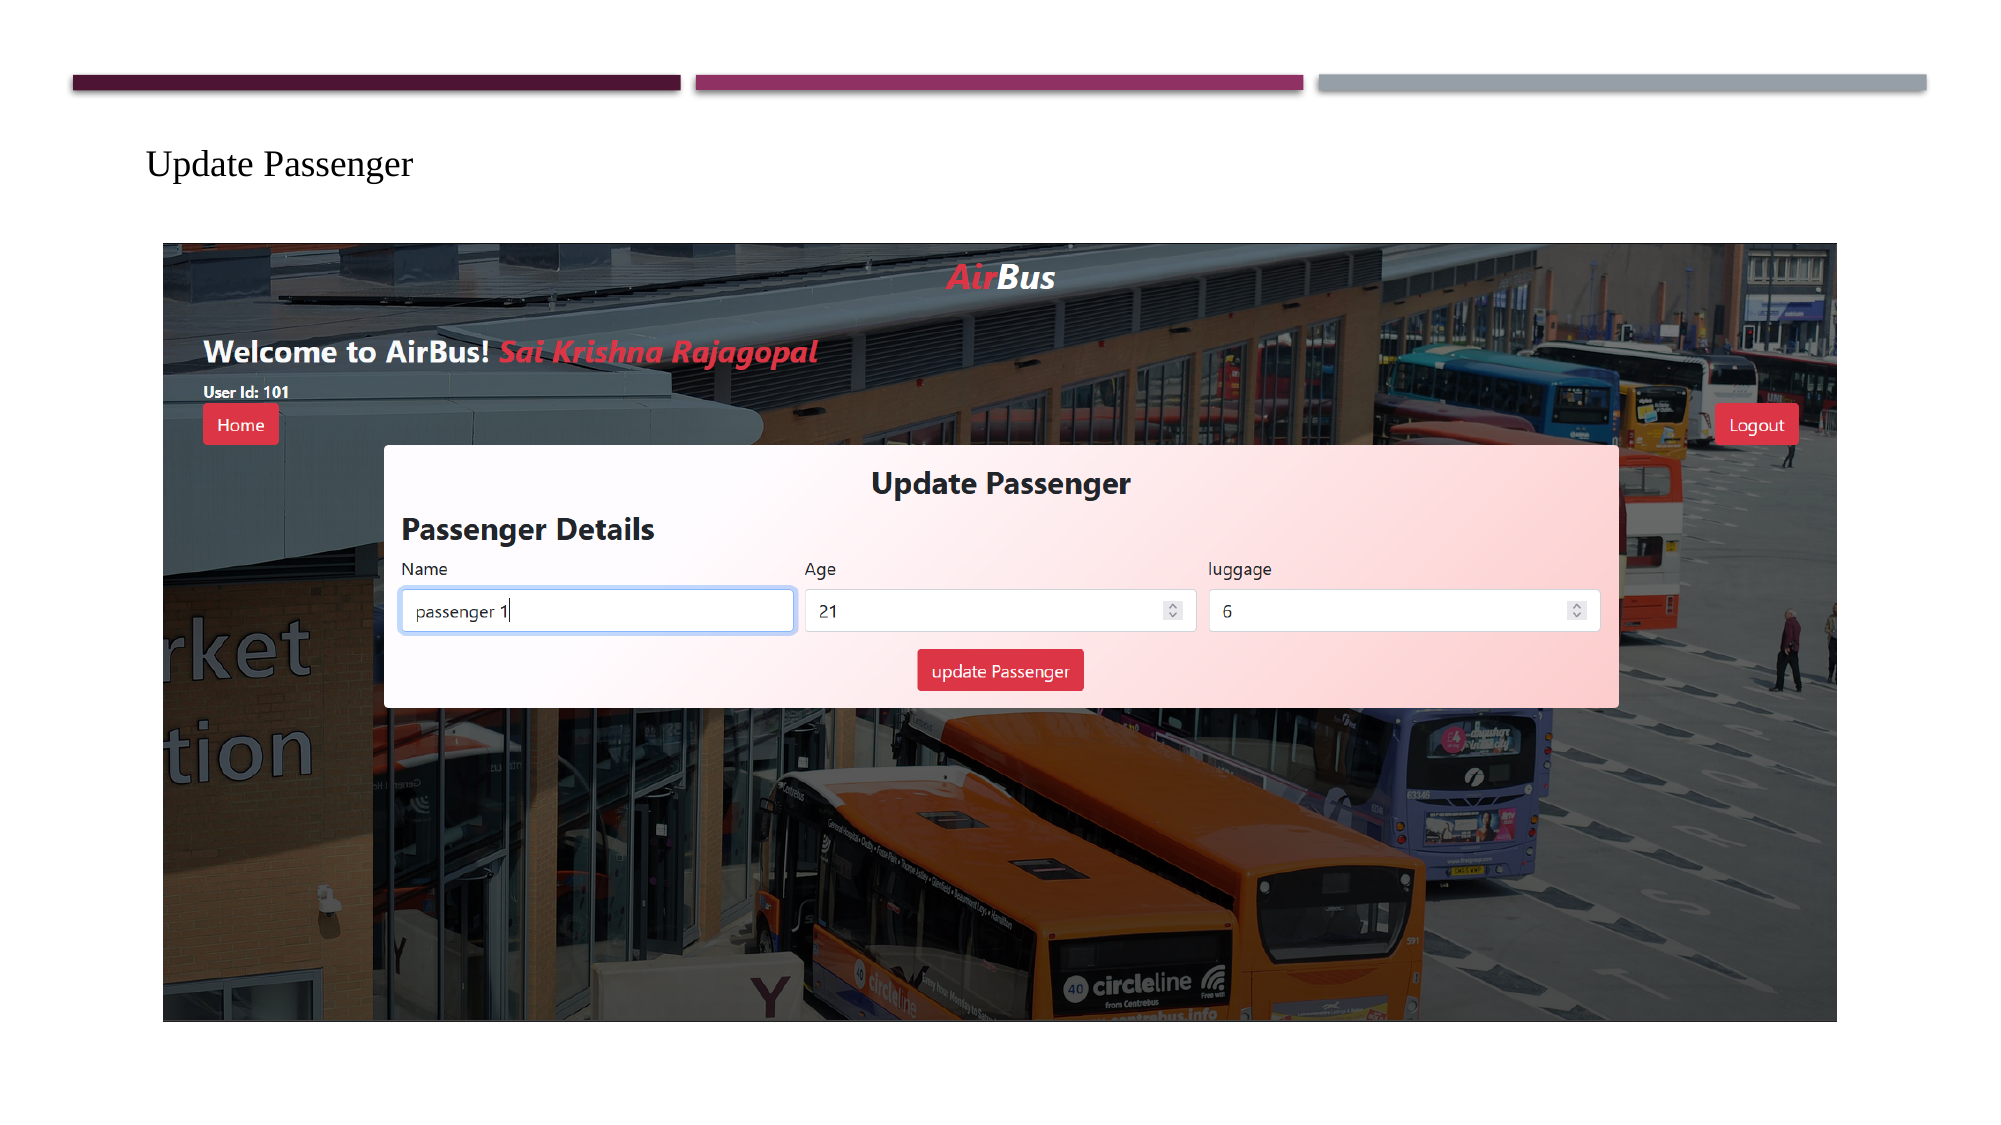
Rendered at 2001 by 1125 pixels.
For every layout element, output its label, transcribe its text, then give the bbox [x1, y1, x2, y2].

text_box Update Passenger [130, 131, 429, 192]
picture [163, 243, 1837, 1023]
